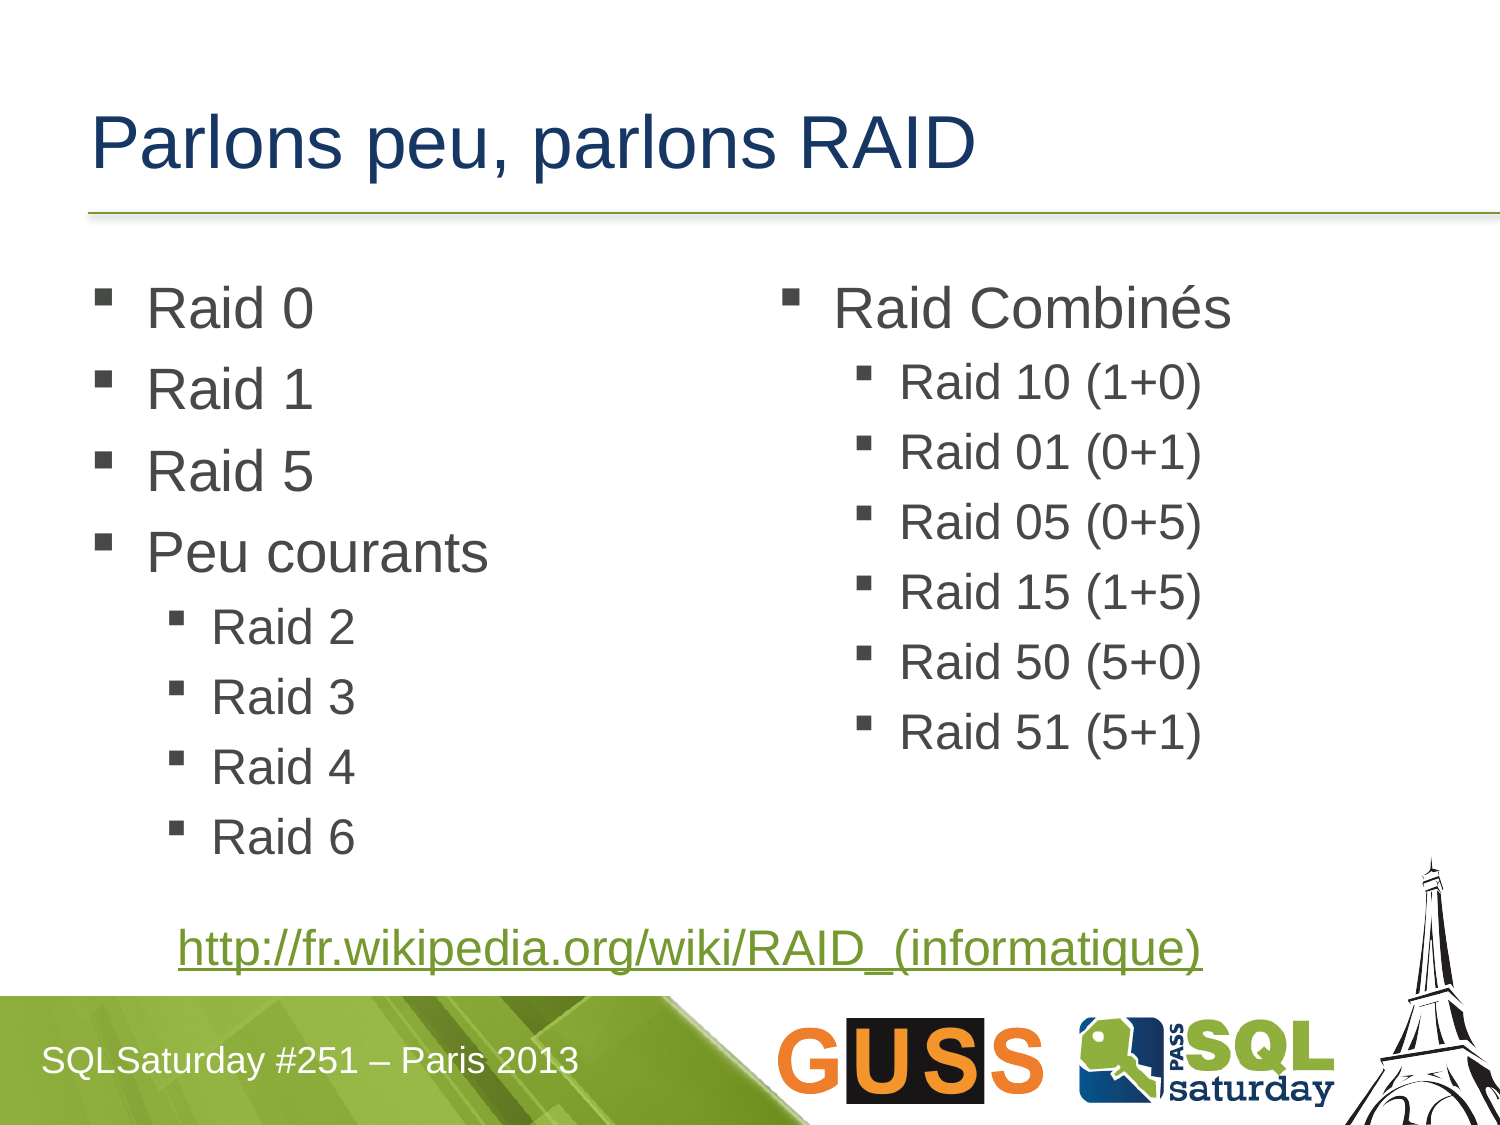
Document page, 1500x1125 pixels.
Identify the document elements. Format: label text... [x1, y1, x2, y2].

list Raid Combinés Raid 10 (1+0) Raid 01 (0+1) Raid 05 (0+5) Raid 15 (1+5) Raid 50 (5+0) Raid 51 (5+1) [762, 262, 1425, 907]
picture [0, 854, 1500, 1125]
list Raid Combinés Raid 10 (1+0) Raid 01 (0+1) Raid 05 (0+5) Raid 15 (1+5) Raid 50 (5+0) Raid 51 (5+1) [762, 998, 1425, 1005]
text_box http://fr.wikipedia.org/wiki/RAID_(informatique) [87, 907, 1425, 998]
list Raid 0 Raid 1 Raid 5 Peu courants Raid 2 Raid 3 Raid 4 Raid 6 [75, 262, 738, 1005]
title Parlons peu, parlons RAID [75, 45, 1425, 233]
